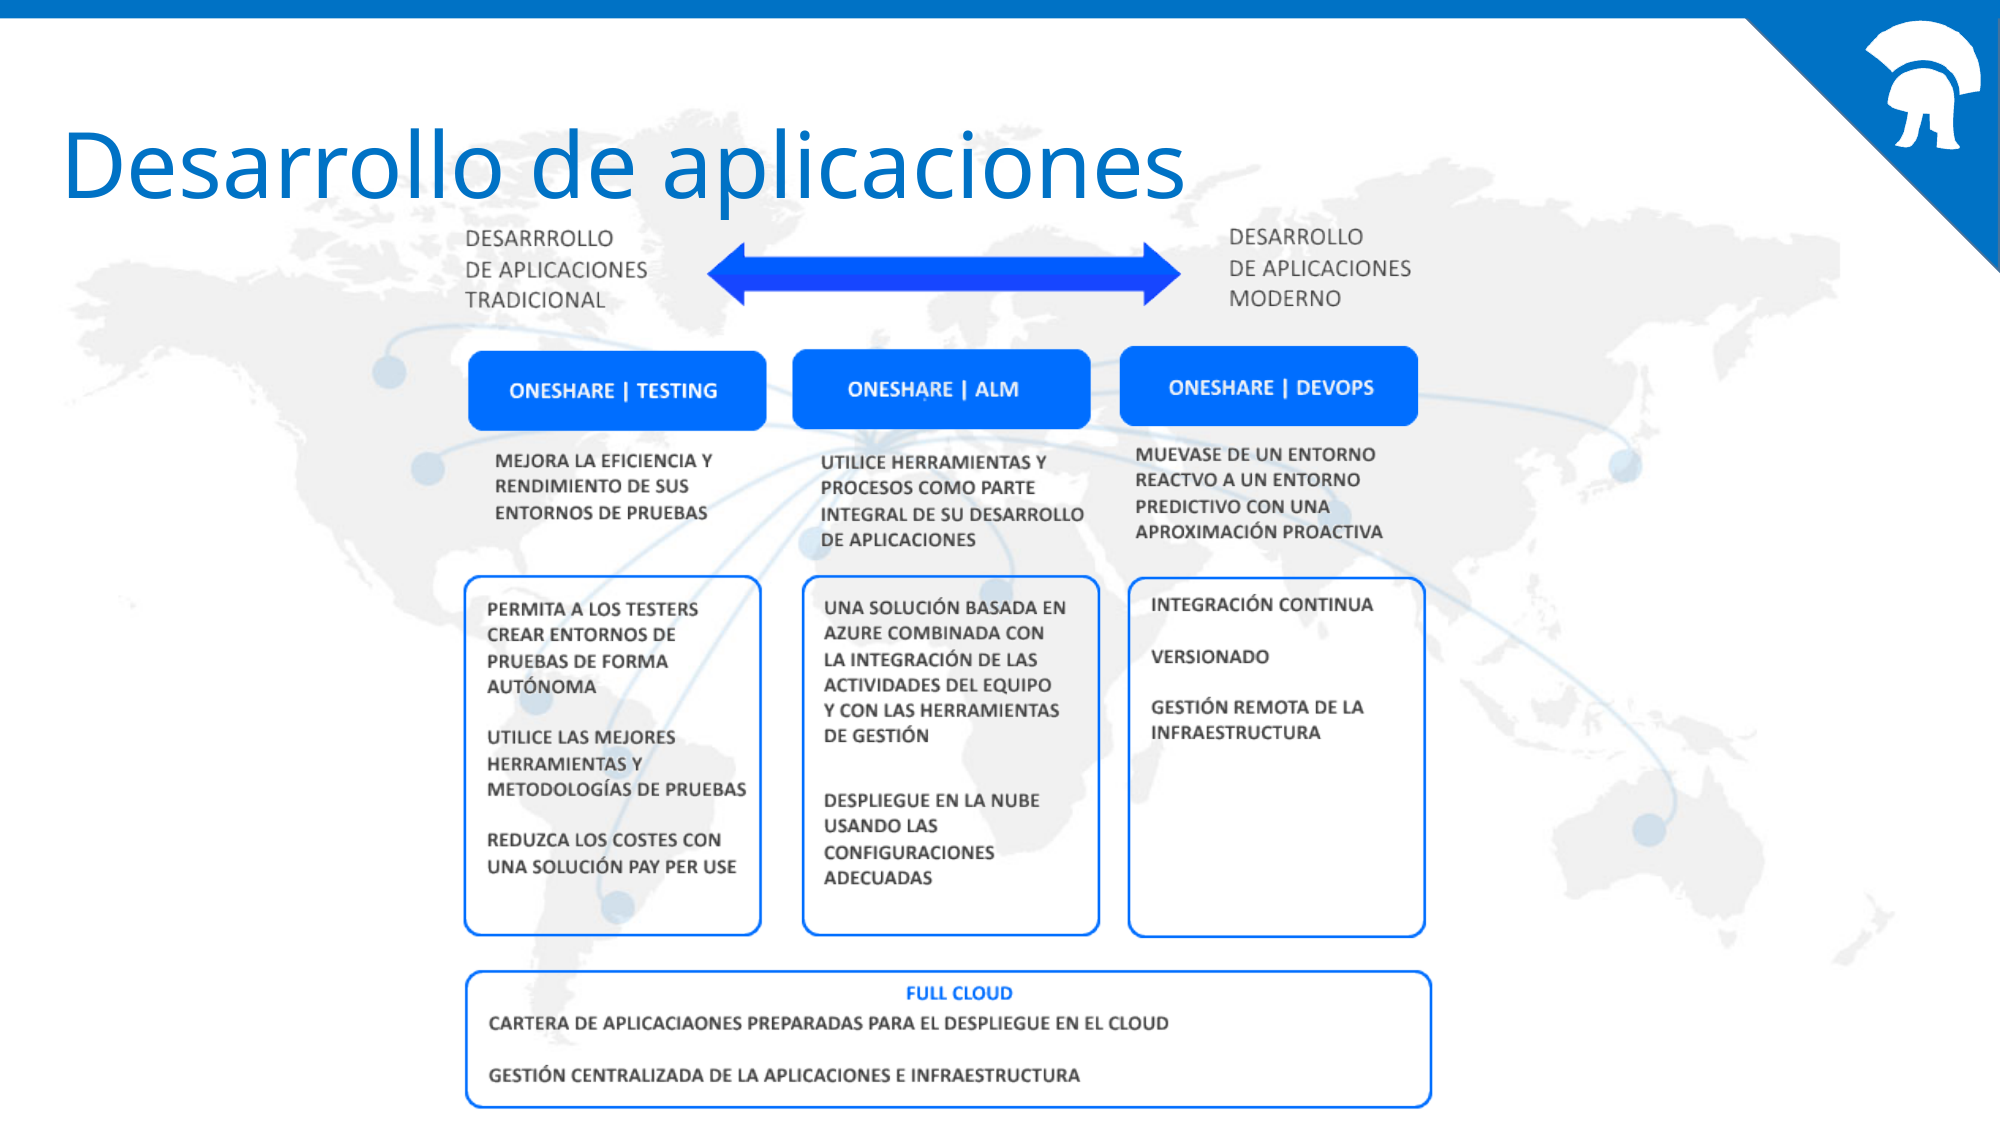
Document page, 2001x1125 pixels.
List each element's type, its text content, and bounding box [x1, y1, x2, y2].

picture [0, 0, 2001, 1125]
title Desarrollo de aplicaciones [45, 59, 1863, 278]
